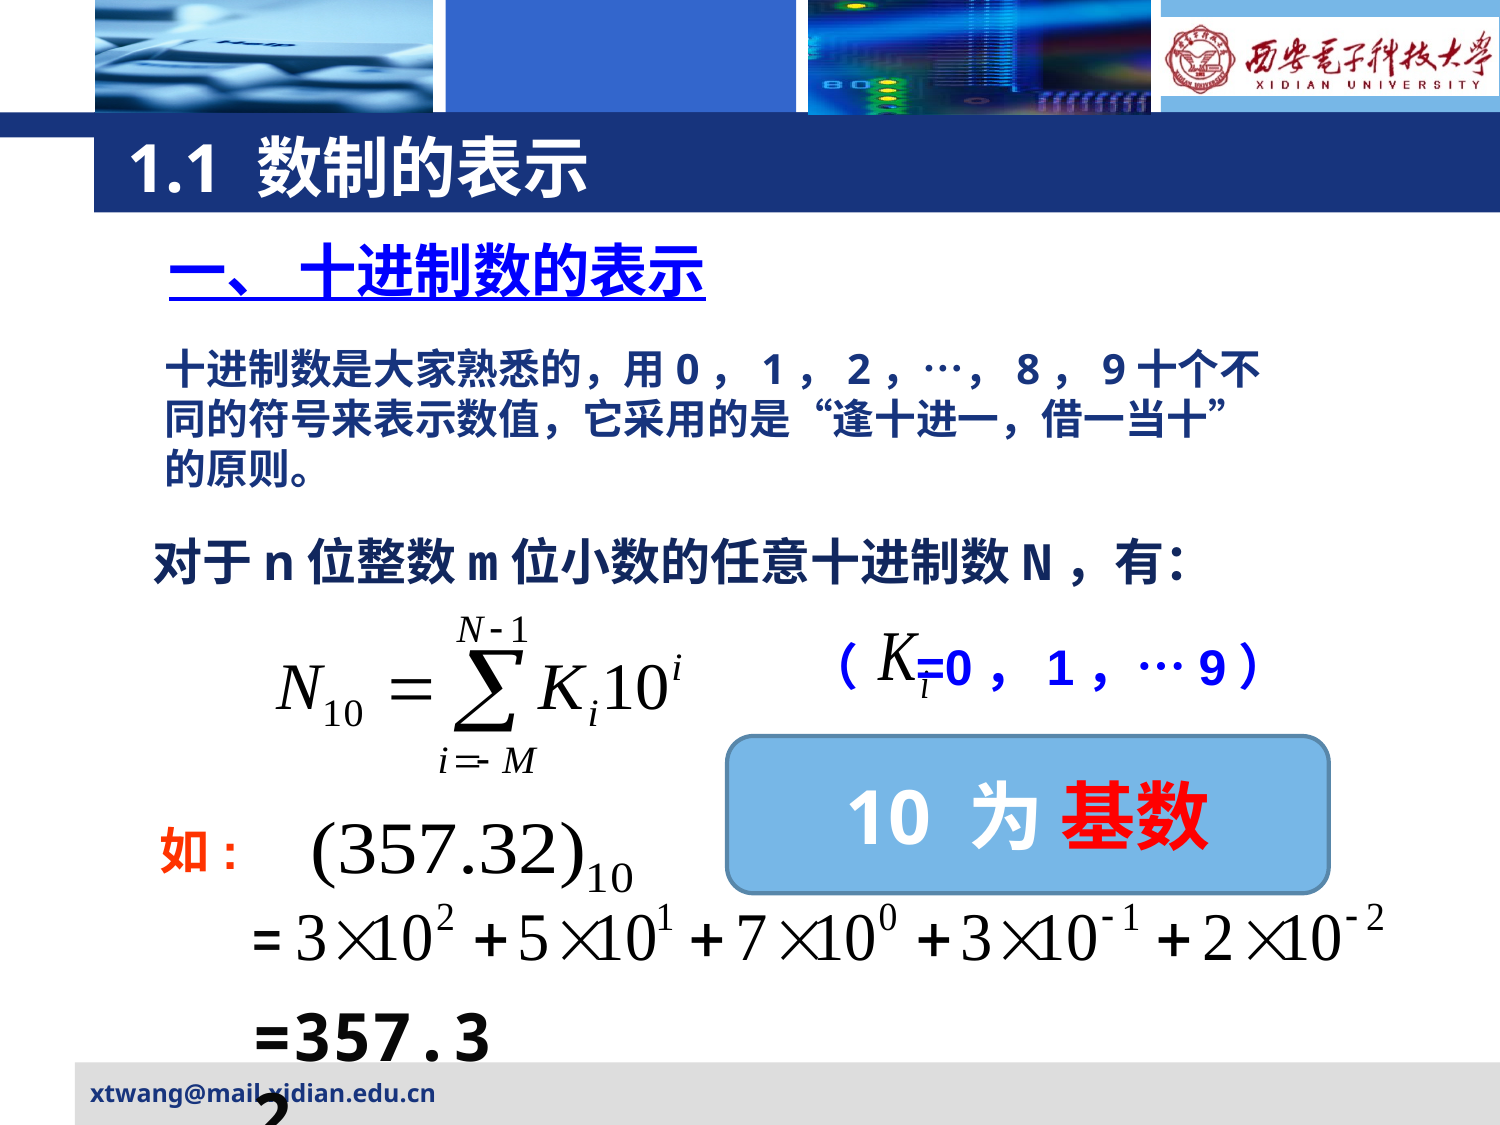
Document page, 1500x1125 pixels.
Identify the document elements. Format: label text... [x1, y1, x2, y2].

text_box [867, 608, 941, 717]
text_box （ =0，1，…9） [946, 628, 1392, 704]
picture [808, 0, 1151, 115]
text_box 一、 十进制数的表示 [153, 226, 722, 312]
text_box 对于n位整数m位小数的任意十进制数N，有： [137, 522, 1443, 598]
slide_number xtwang@mail.xidian.edu.cn [75, 1069, 514, 1123]
title 1.1 数制的表示 [112, 120, 1450, 213]
text_box 十进制数是大家熟悉的，用0，1，2，…，8，9十个不同的符号来表示数值，它采用的是“逢十进一，借一当十”的原则。 [150, 335, 1293, 501]
text_box （ =0，1，…9） [793, 628, 862, 704]
text_box 10 为 基数 [724, 733, 1331, 798]
picture [95, 0, 433, 113]
picture [1158, 17, 1499, 96]
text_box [149, 799, 1398, 1083]
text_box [262, 598, 704, 788]
